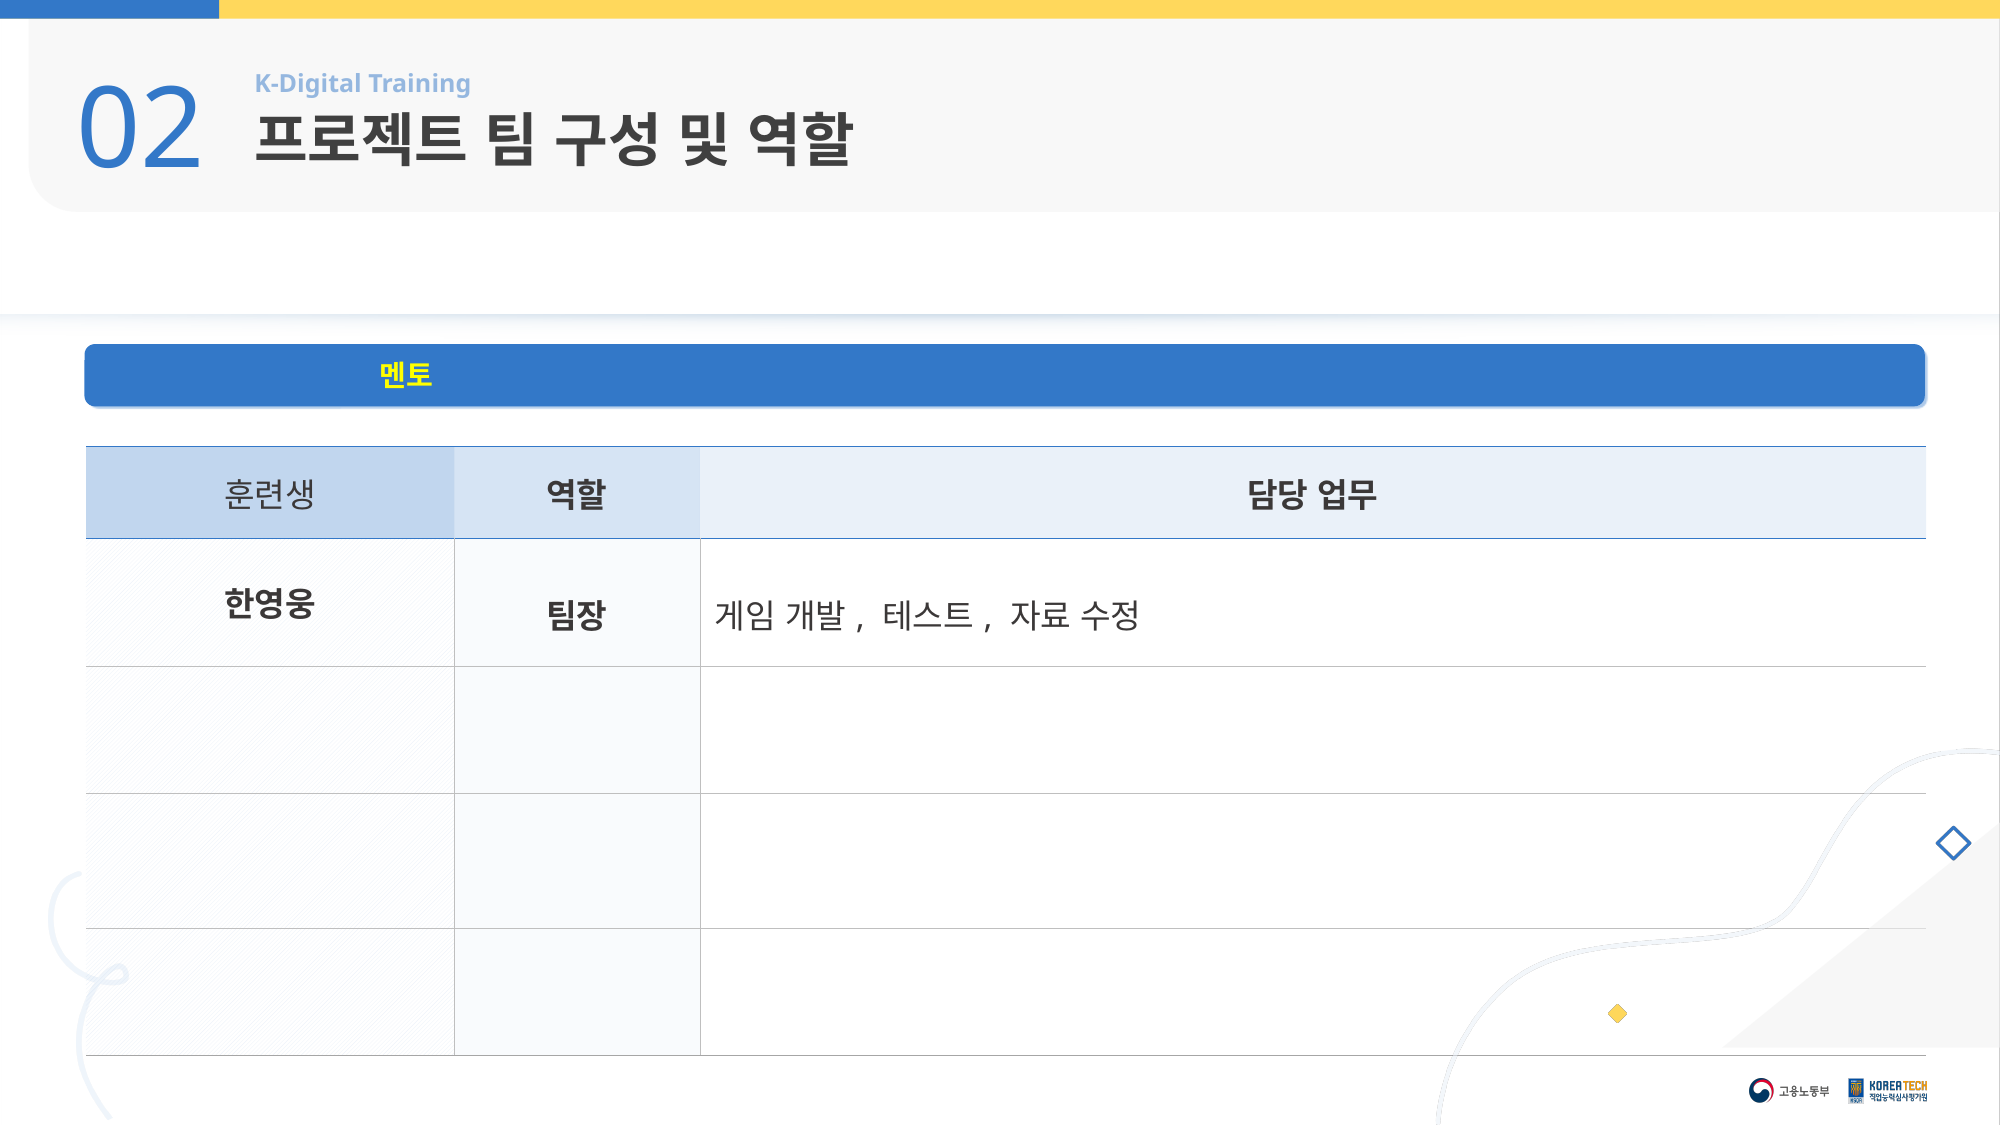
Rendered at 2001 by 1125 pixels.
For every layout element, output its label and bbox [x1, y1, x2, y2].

picture [0, 0, 2000, 1125]
text_box [61, 54, 1038, 191]
text_box [84, 344, 1925, 407]
text_box [1749, 1088, 1927, 1104]
